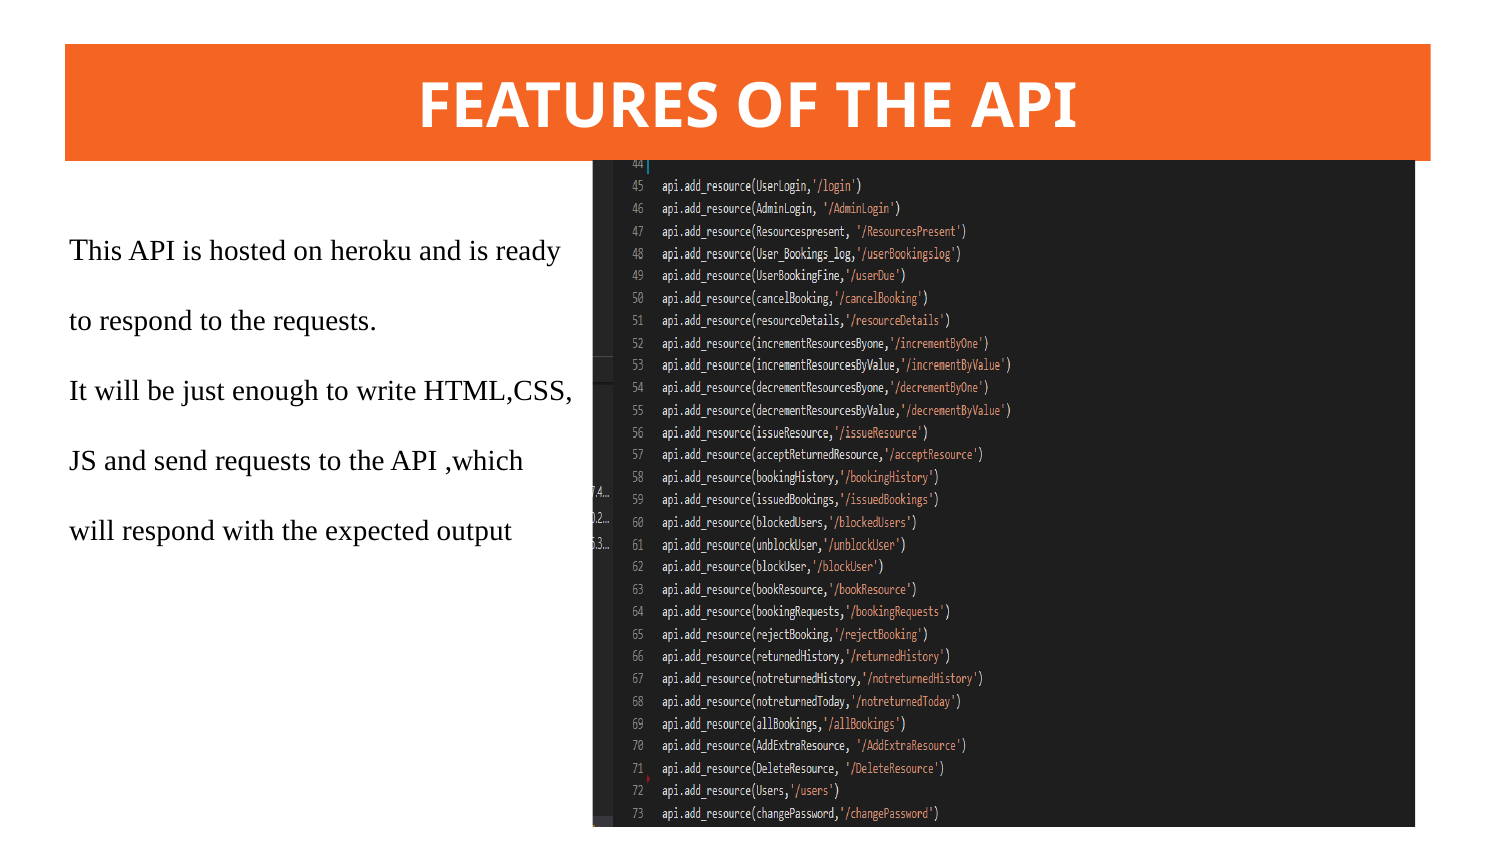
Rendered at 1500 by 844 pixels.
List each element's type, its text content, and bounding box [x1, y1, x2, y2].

picture [592, 160, 1416, 827]
title FEATURES OF THE API [65, 44, 1431, 161]
text_box This API is hosted on heroku and is ready to respond to the requests. It will be just enough to write HTML,CSS, JS and send requests to the API ,which will respond with the expected output [54, 384, 587, 813]
